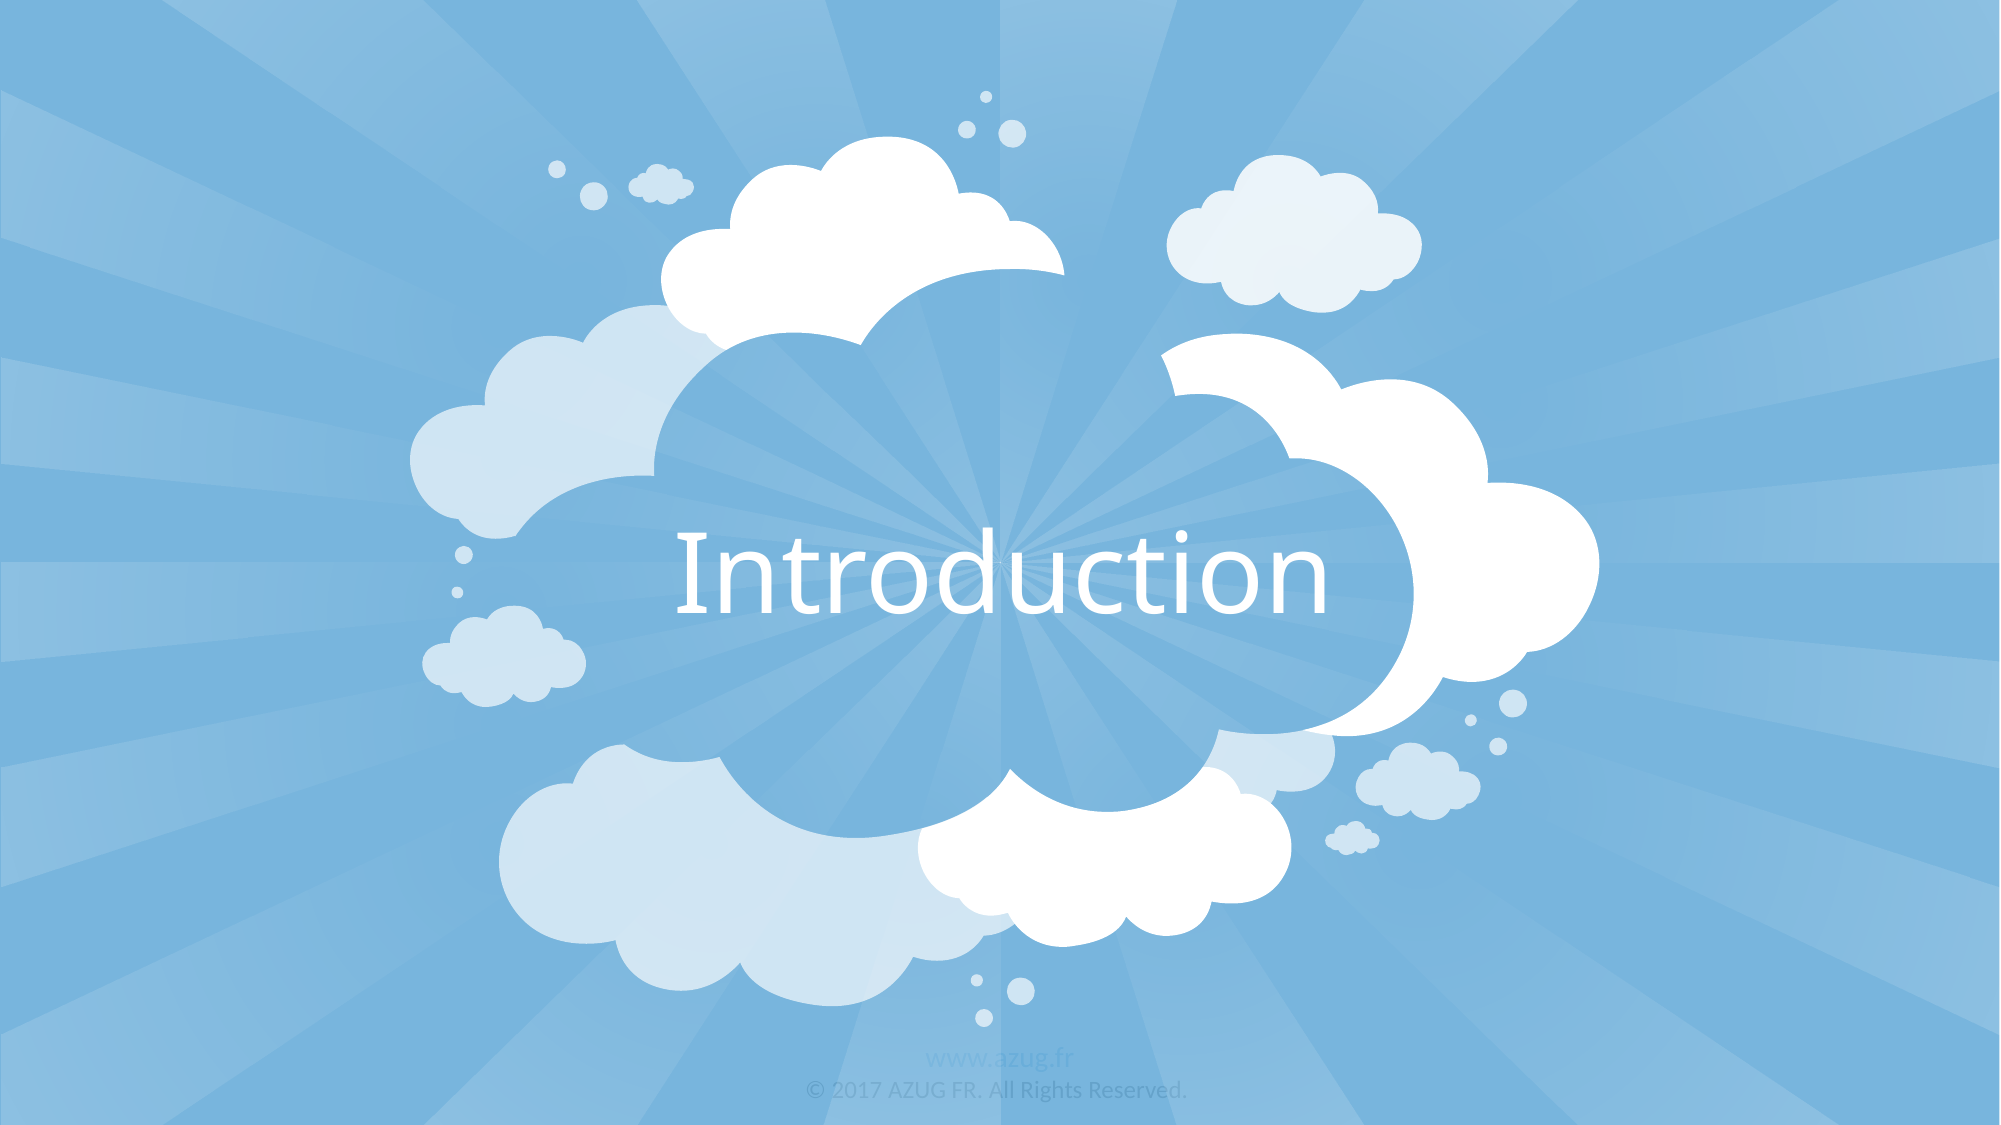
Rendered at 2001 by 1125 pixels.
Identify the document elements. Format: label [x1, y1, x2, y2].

text_box [1, 0, 2000, 1125]
